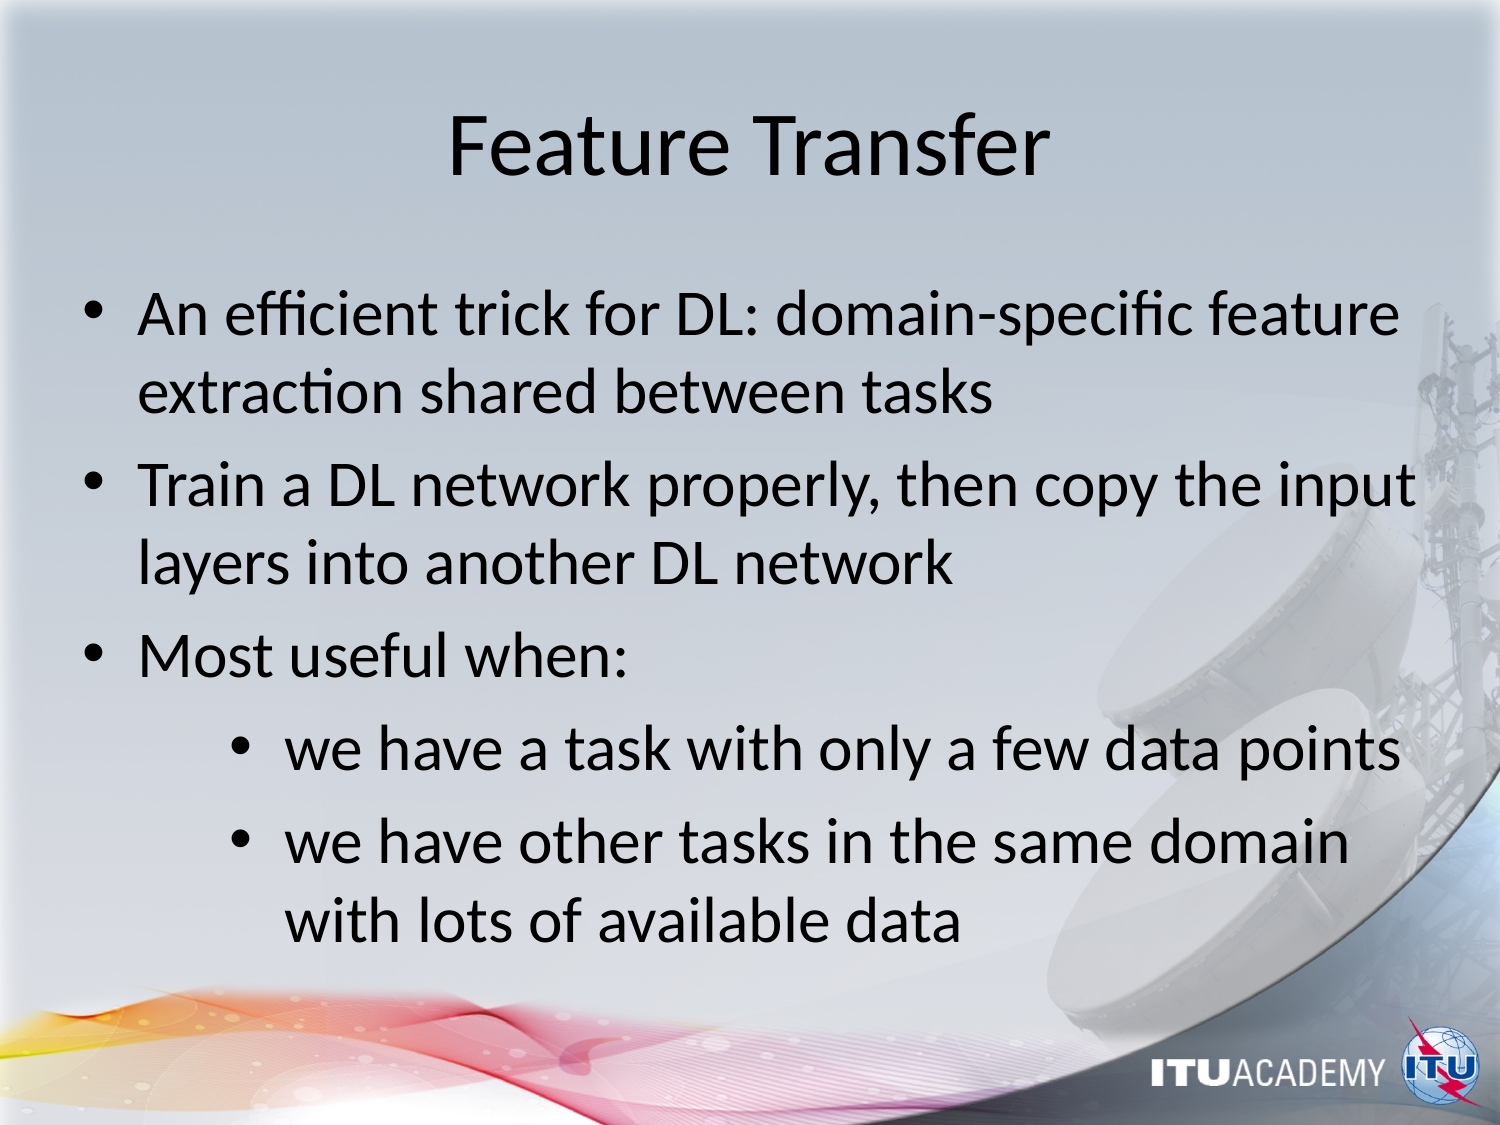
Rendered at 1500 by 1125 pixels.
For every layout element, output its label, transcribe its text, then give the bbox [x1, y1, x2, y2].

picture [0, 0, 1500, 1125]
list An efficient trick for DL: domain-specific feature extraction shared between tasks Train a DL network properly, then copy the input layers into another DL network Most useful when: we have a task with only a few data points we have other tasks in the same domain with lots of available data [74, 261, 1426, 1006]
title Feature Transfer [74, 44, 1426, 234]
